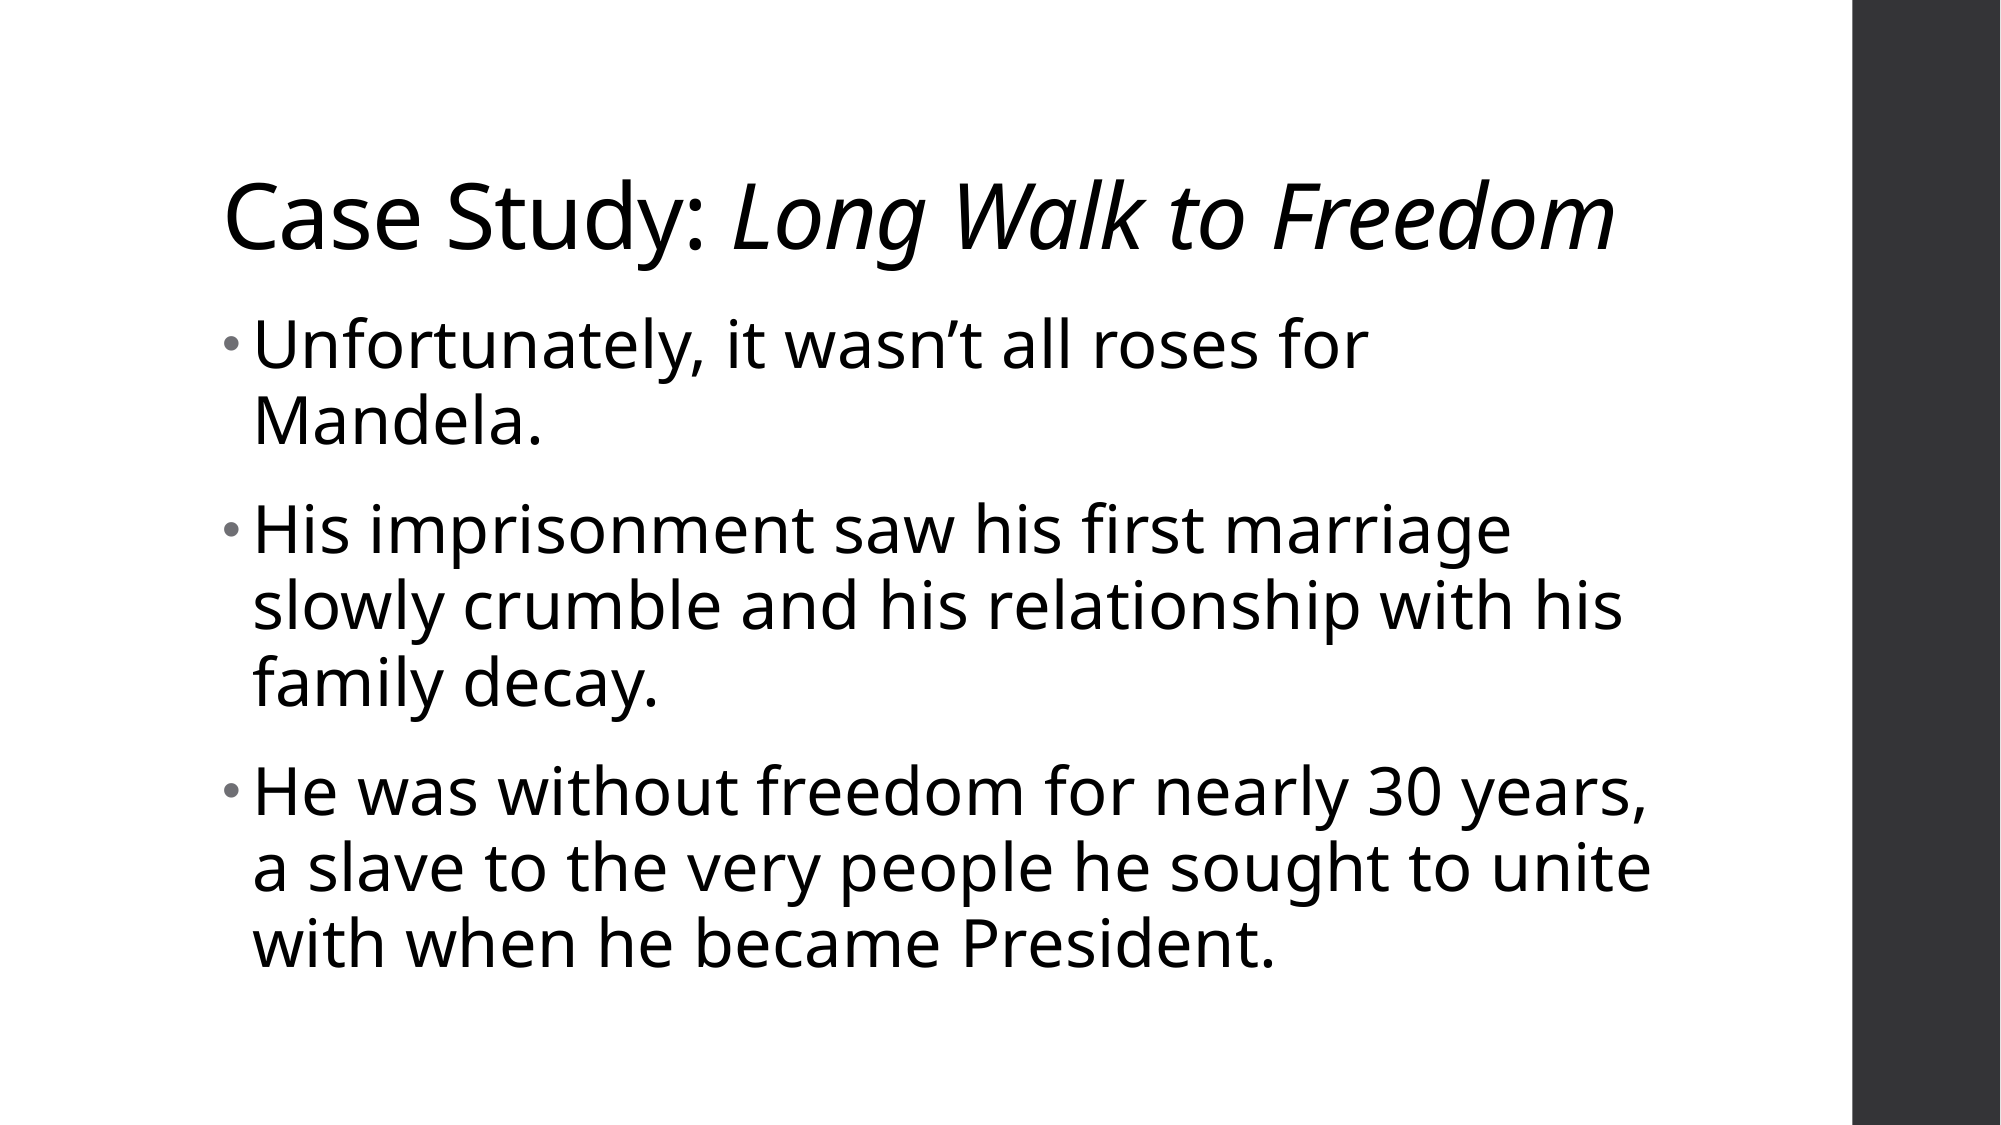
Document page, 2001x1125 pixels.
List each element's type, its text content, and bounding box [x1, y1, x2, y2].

list Unfortunately, it wasn’t all roses for Mandela. His imprisonment saw his first marriage slowly crumble and his relationship with his family decay. He was without freedom for nearly 30 years, a slave to the very people he sought to unite with when he became President. [206, 299, 1677, 1014]
title Case Study: Long Walk to Freedom [206, 60, 1797, 278]
